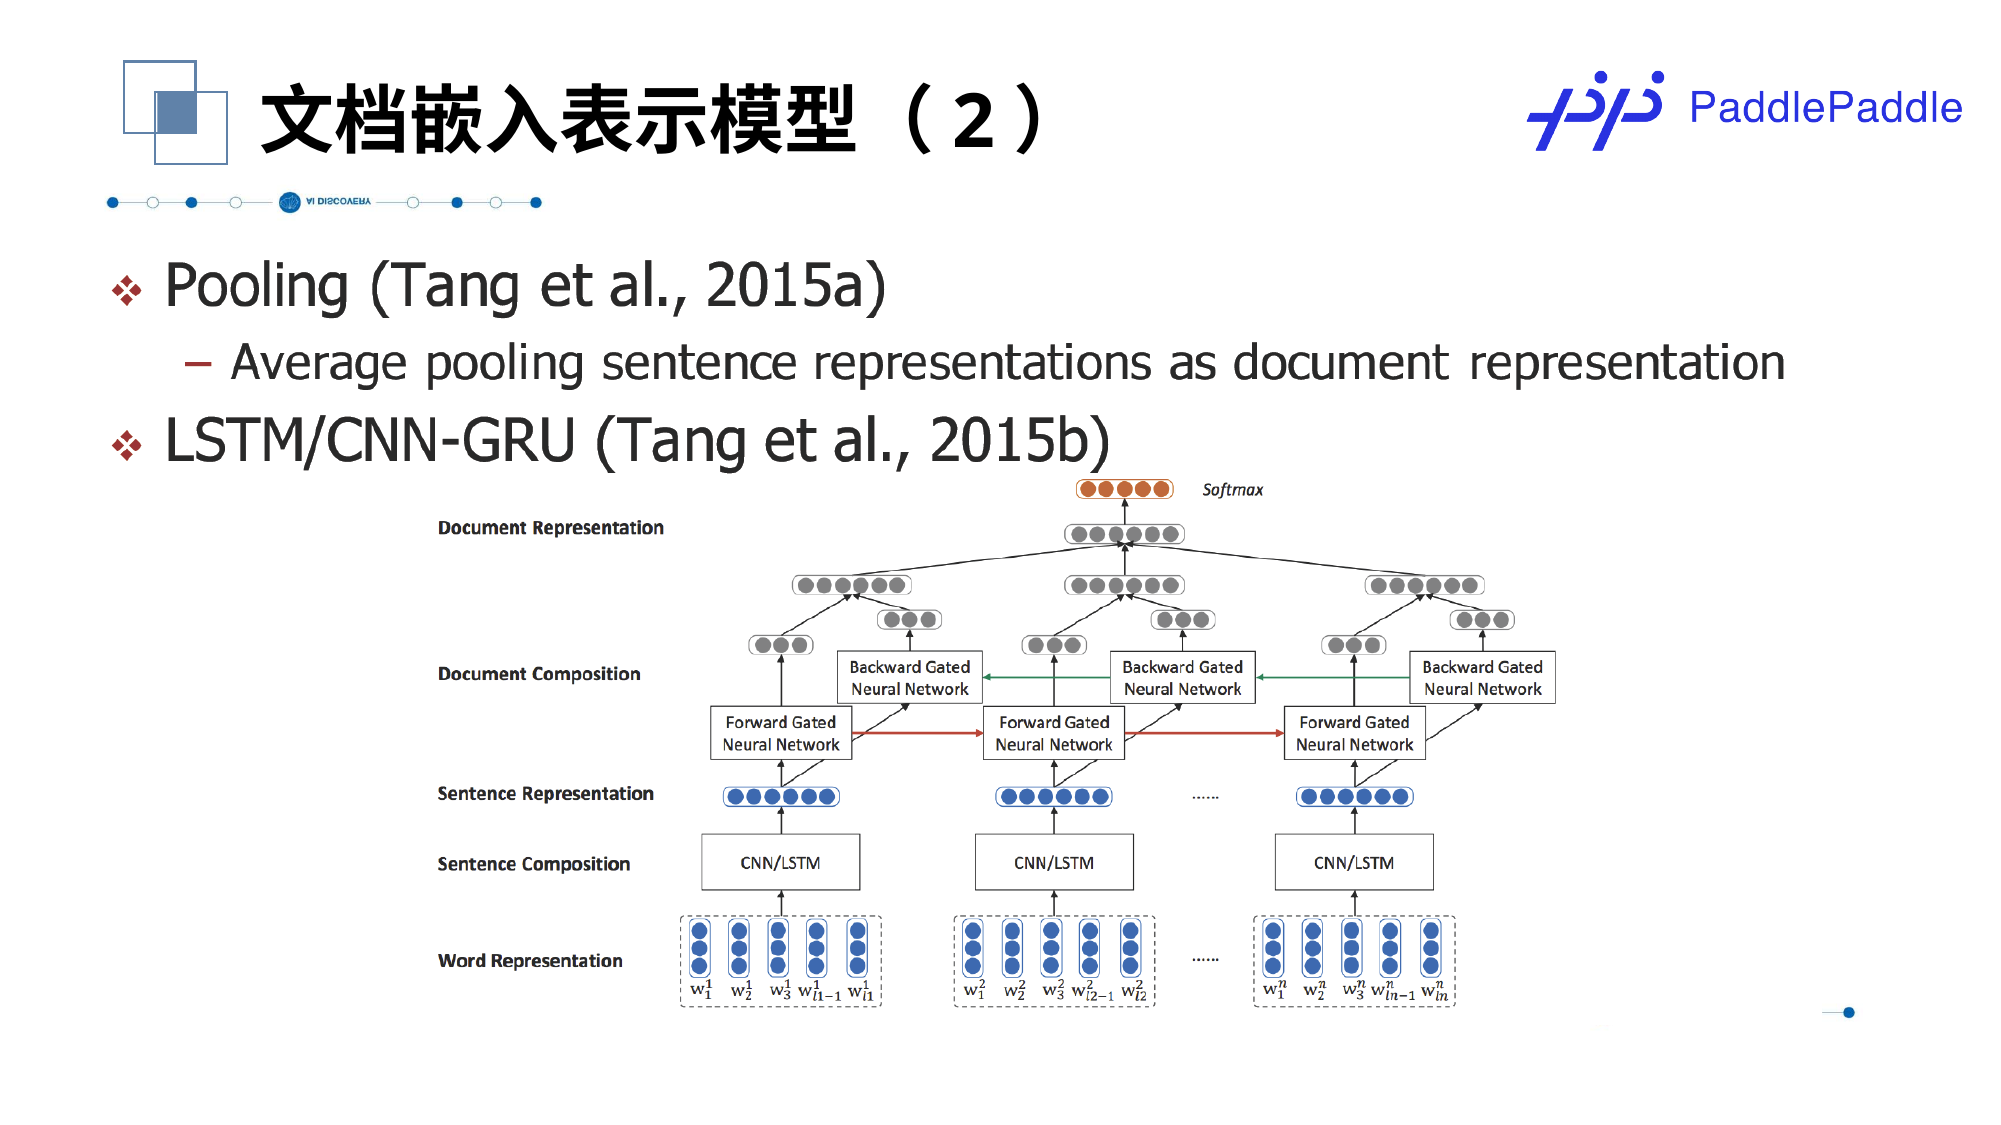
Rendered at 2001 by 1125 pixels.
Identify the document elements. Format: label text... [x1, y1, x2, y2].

text_box 文档嵌入表示模型（2） [244, 65, 1896, 171]
picture [105, 235, 1863, 1039]
picture [95, 180, 550, 229]
picture [1485, 42, 2000, 183]
